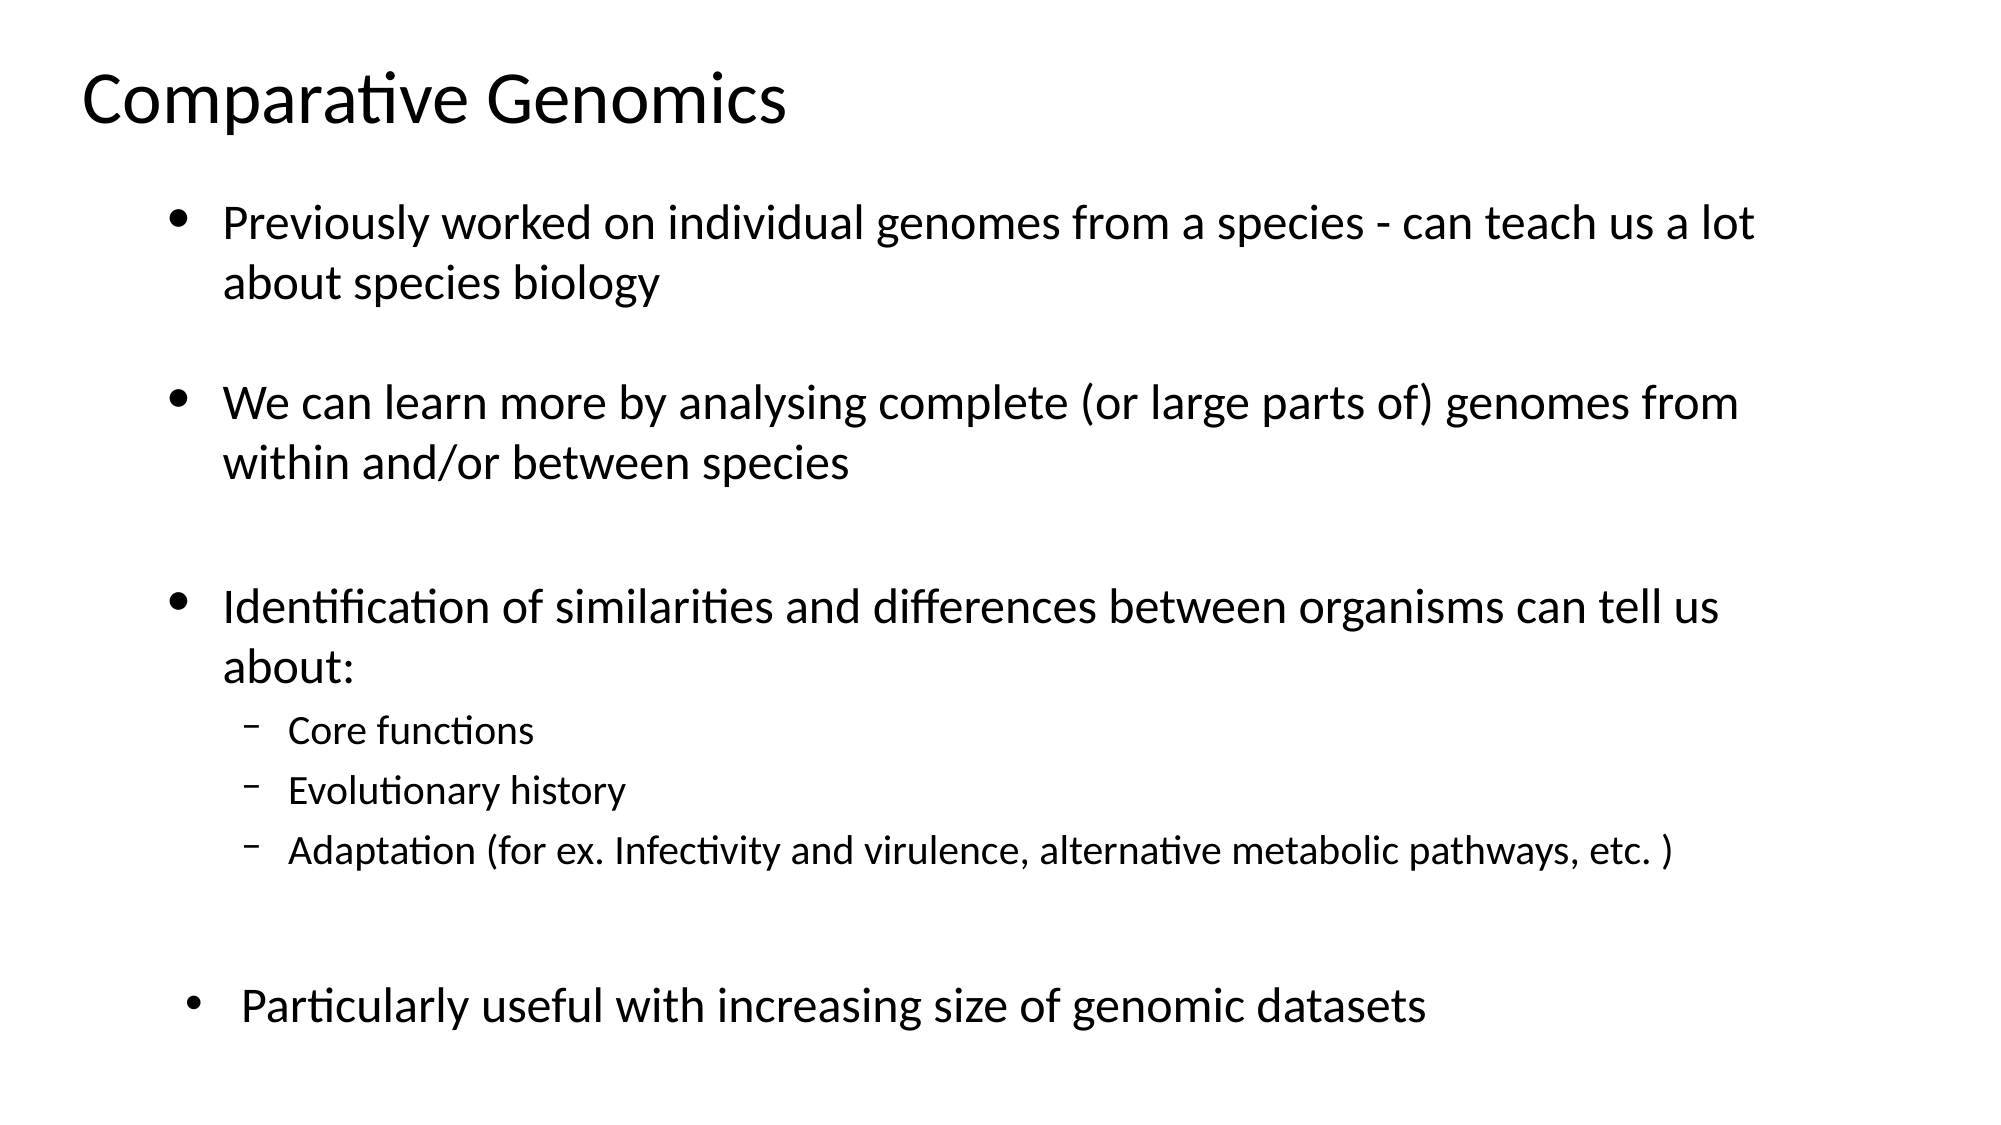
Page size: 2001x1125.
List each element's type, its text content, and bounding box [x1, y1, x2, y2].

text_box Comparative Genomics [0, 0, 2000, 188]
list Previously worked on individual genomes from a species - can teach us a lot about species biology We can learn more by analysing complete (or large parts of) genomes from within and/or between species Identification of similarities and differences between organisms can tell us about: Core functions Evolutionary history Adaptation (for ex. Infectivity and virulence, alternative metabolic pathways, etc. ) Particularly useful with increasing size of genomic datasets [151, 188, 1849, 1069]
